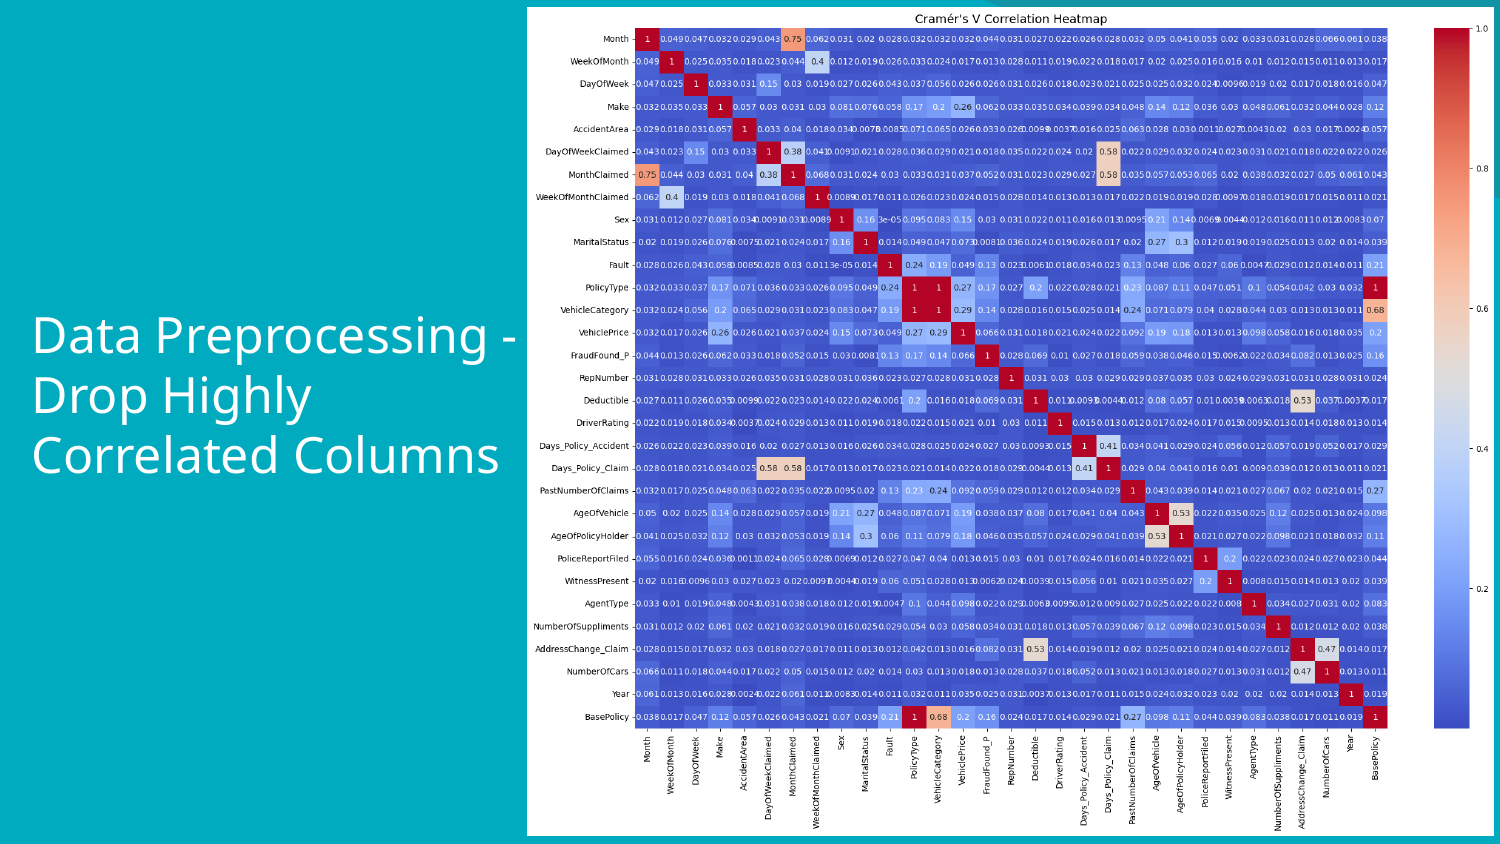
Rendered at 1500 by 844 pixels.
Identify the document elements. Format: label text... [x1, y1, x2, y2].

title Data Preprocessing - Drop Highly Correlated Columns [16, 75, 522, 712]
picture [527, 7, 1494, 837]
